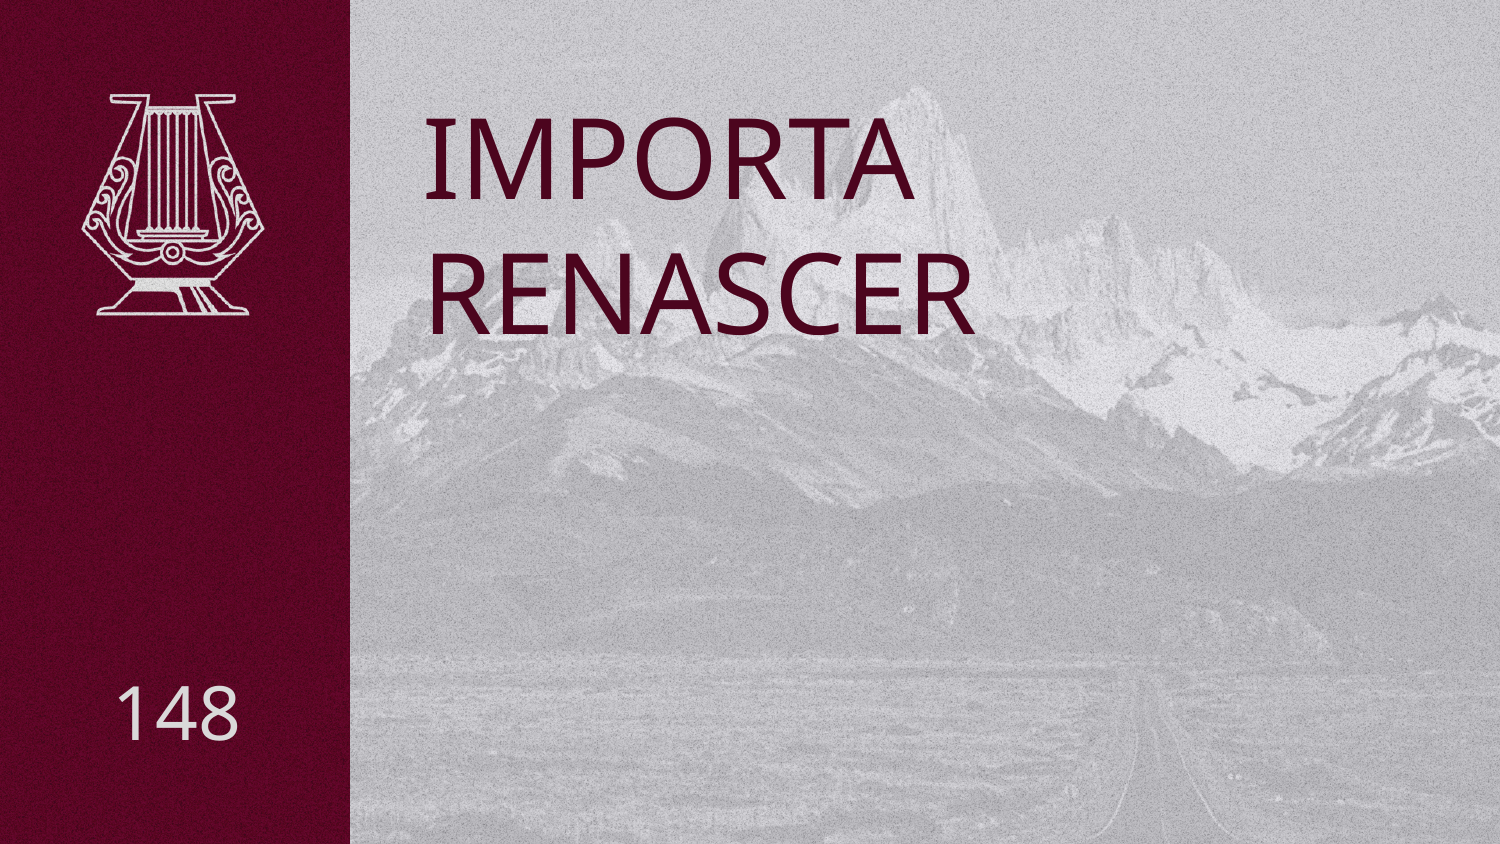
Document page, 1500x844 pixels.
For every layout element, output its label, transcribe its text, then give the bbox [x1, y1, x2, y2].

picture [0, 0, 1500, 844]
list 148 [76, 658, 278, 765]
title IMPORTA RENASCER [407, 79, 1447, 777]
